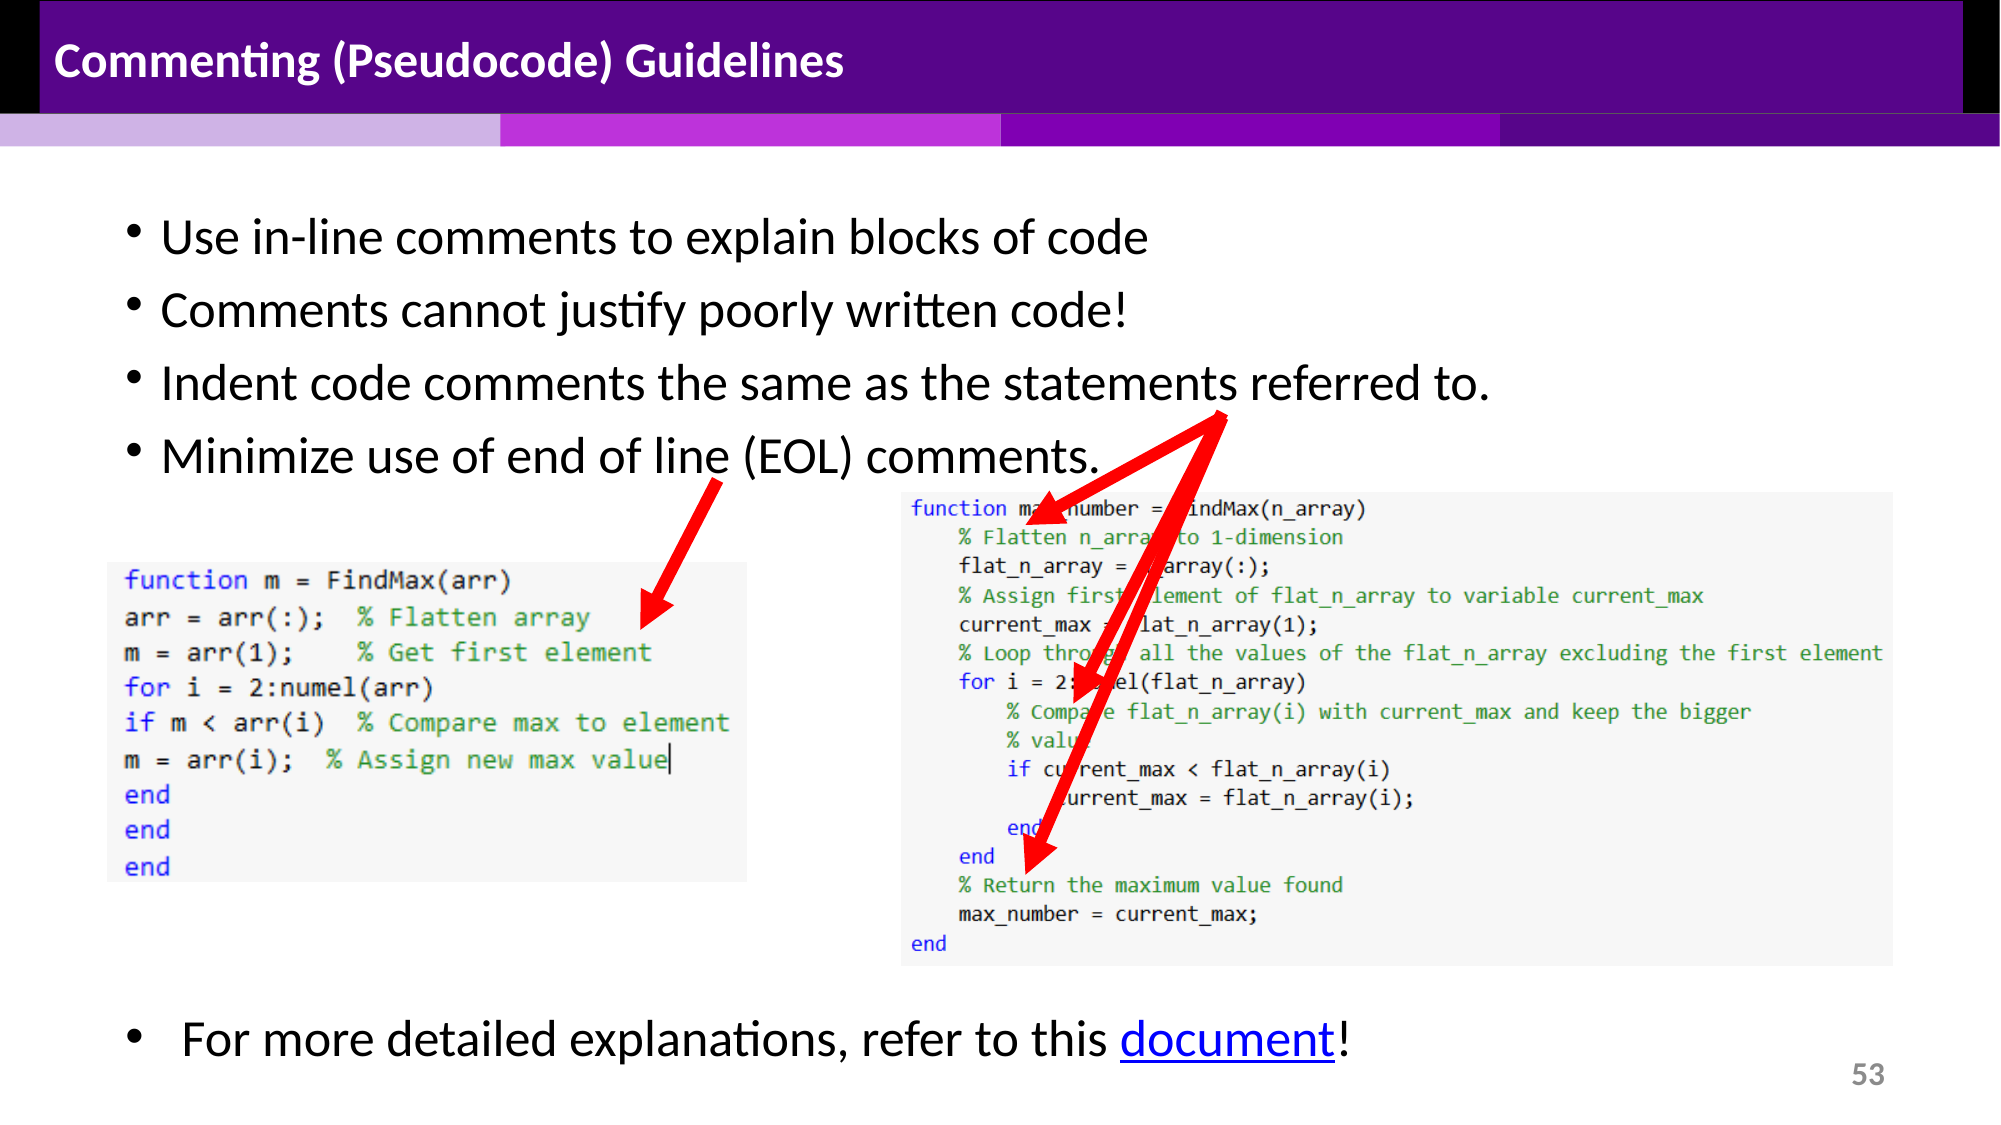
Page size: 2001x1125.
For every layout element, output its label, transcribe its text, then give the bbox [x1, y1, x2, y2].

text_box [1025, 417, 1223, 875]
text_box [640, 479, 718, 631]
text_box Use in-line comments to explain blocks of code Comments cannot justify poorly written code! Indent code comments the same as the statements referred to. Minimize use of end of line (EOL) comments. For more detailed explanations, refer to this document! [75, 195, 1893, 916]
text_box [1073, 412, 1223, 416]
picture [901, 491, 1893, 966]
text_box Commenting (Pseudocode) Guidelines [39, 1, 1963, 113]
picture [107, 562, 748, 882]
